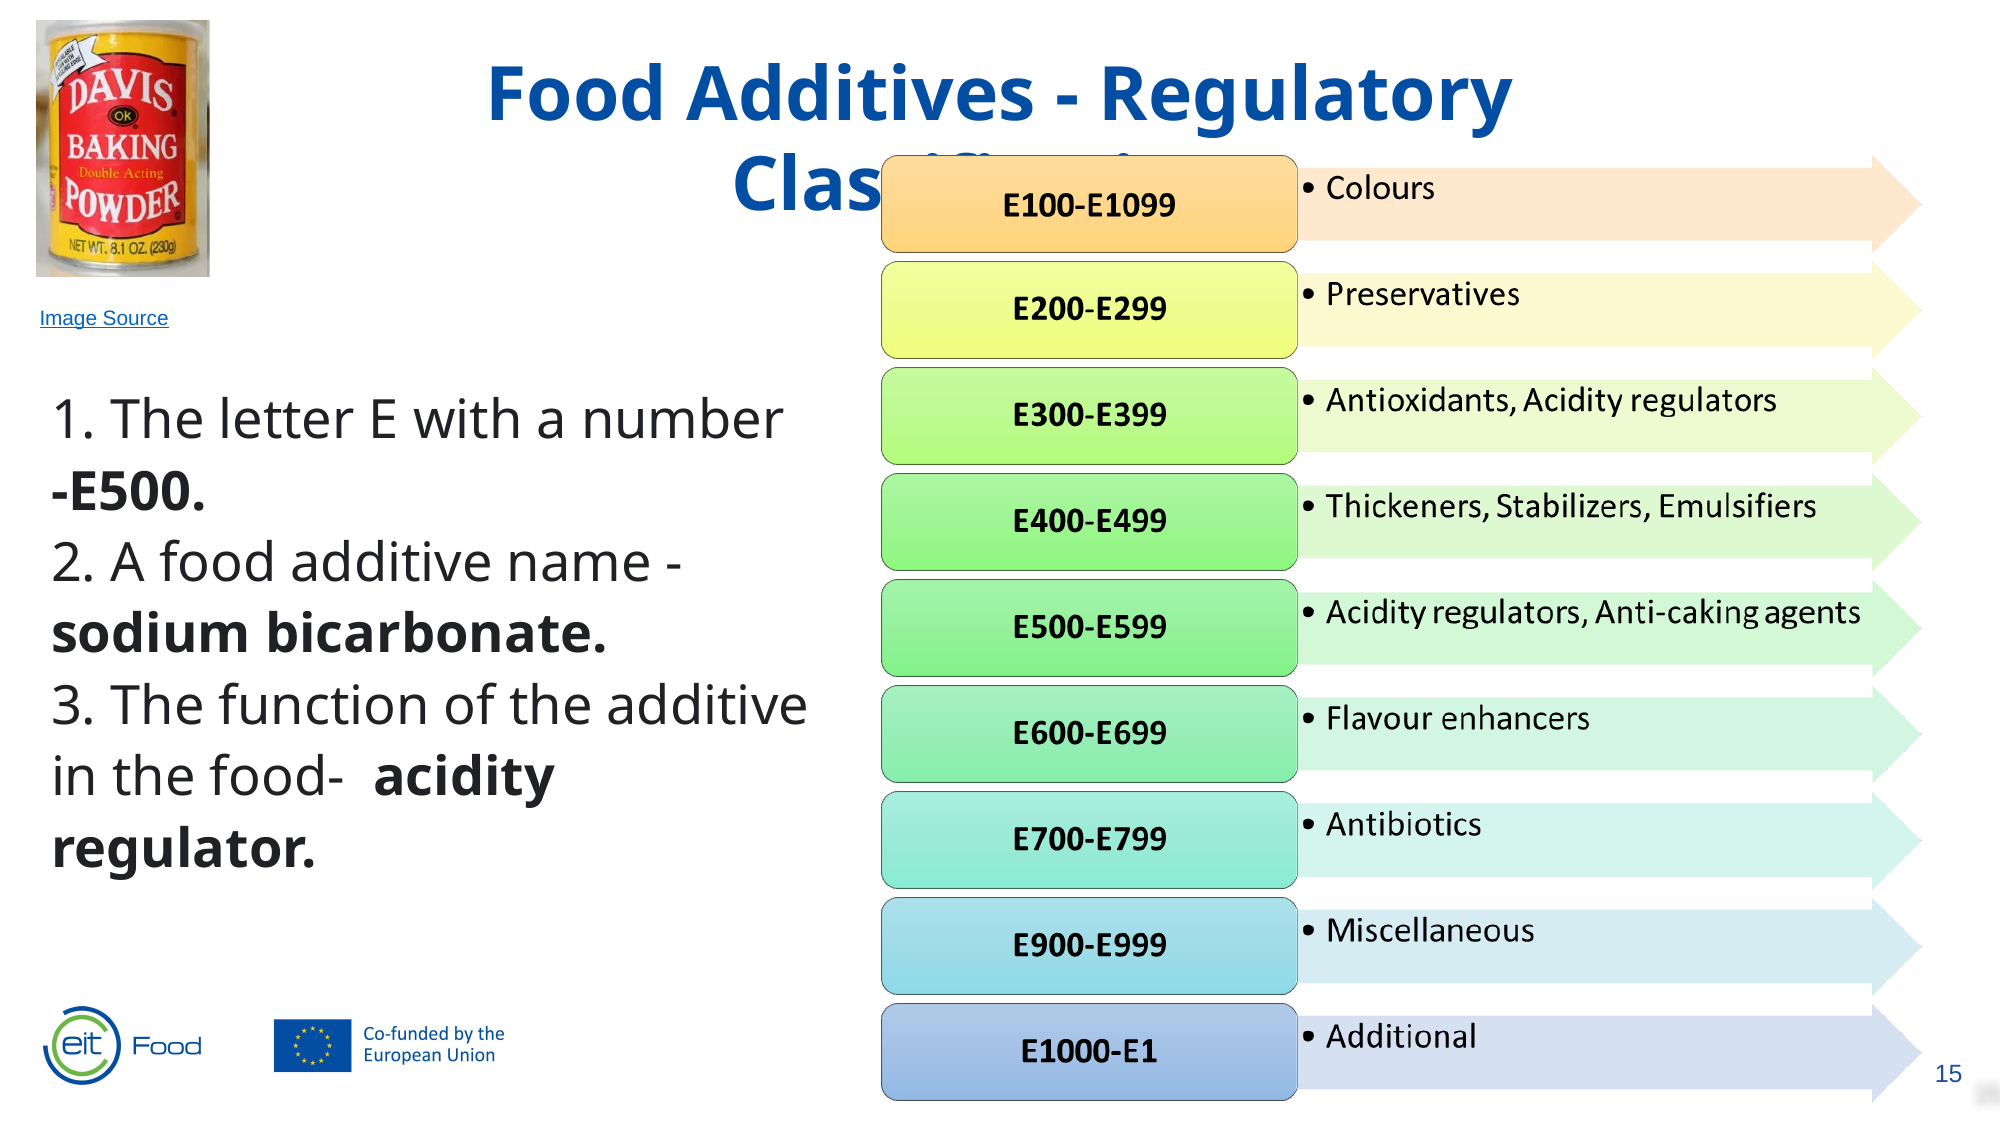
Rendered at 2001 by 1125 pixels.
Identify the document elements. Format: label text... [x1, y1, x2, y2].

text_box 1. The letter E with a number -E500. 2. A food additive name - sodium bicarbonate. 3. The function of the additive in the food- acidity regulator. [36, 362, 832, 958]
text_box Image Source [24, 292, 222, 343]
list Food Additives - Regulatory Classifications [257, 37, 1743, 109]
picture [35, 20, 210, 278]
picture [879, 152, 1922, 1102]
picture [43, 1006, 504, 1085]
slide_number ‹#› [1926, 1042, 1978, 1103]
